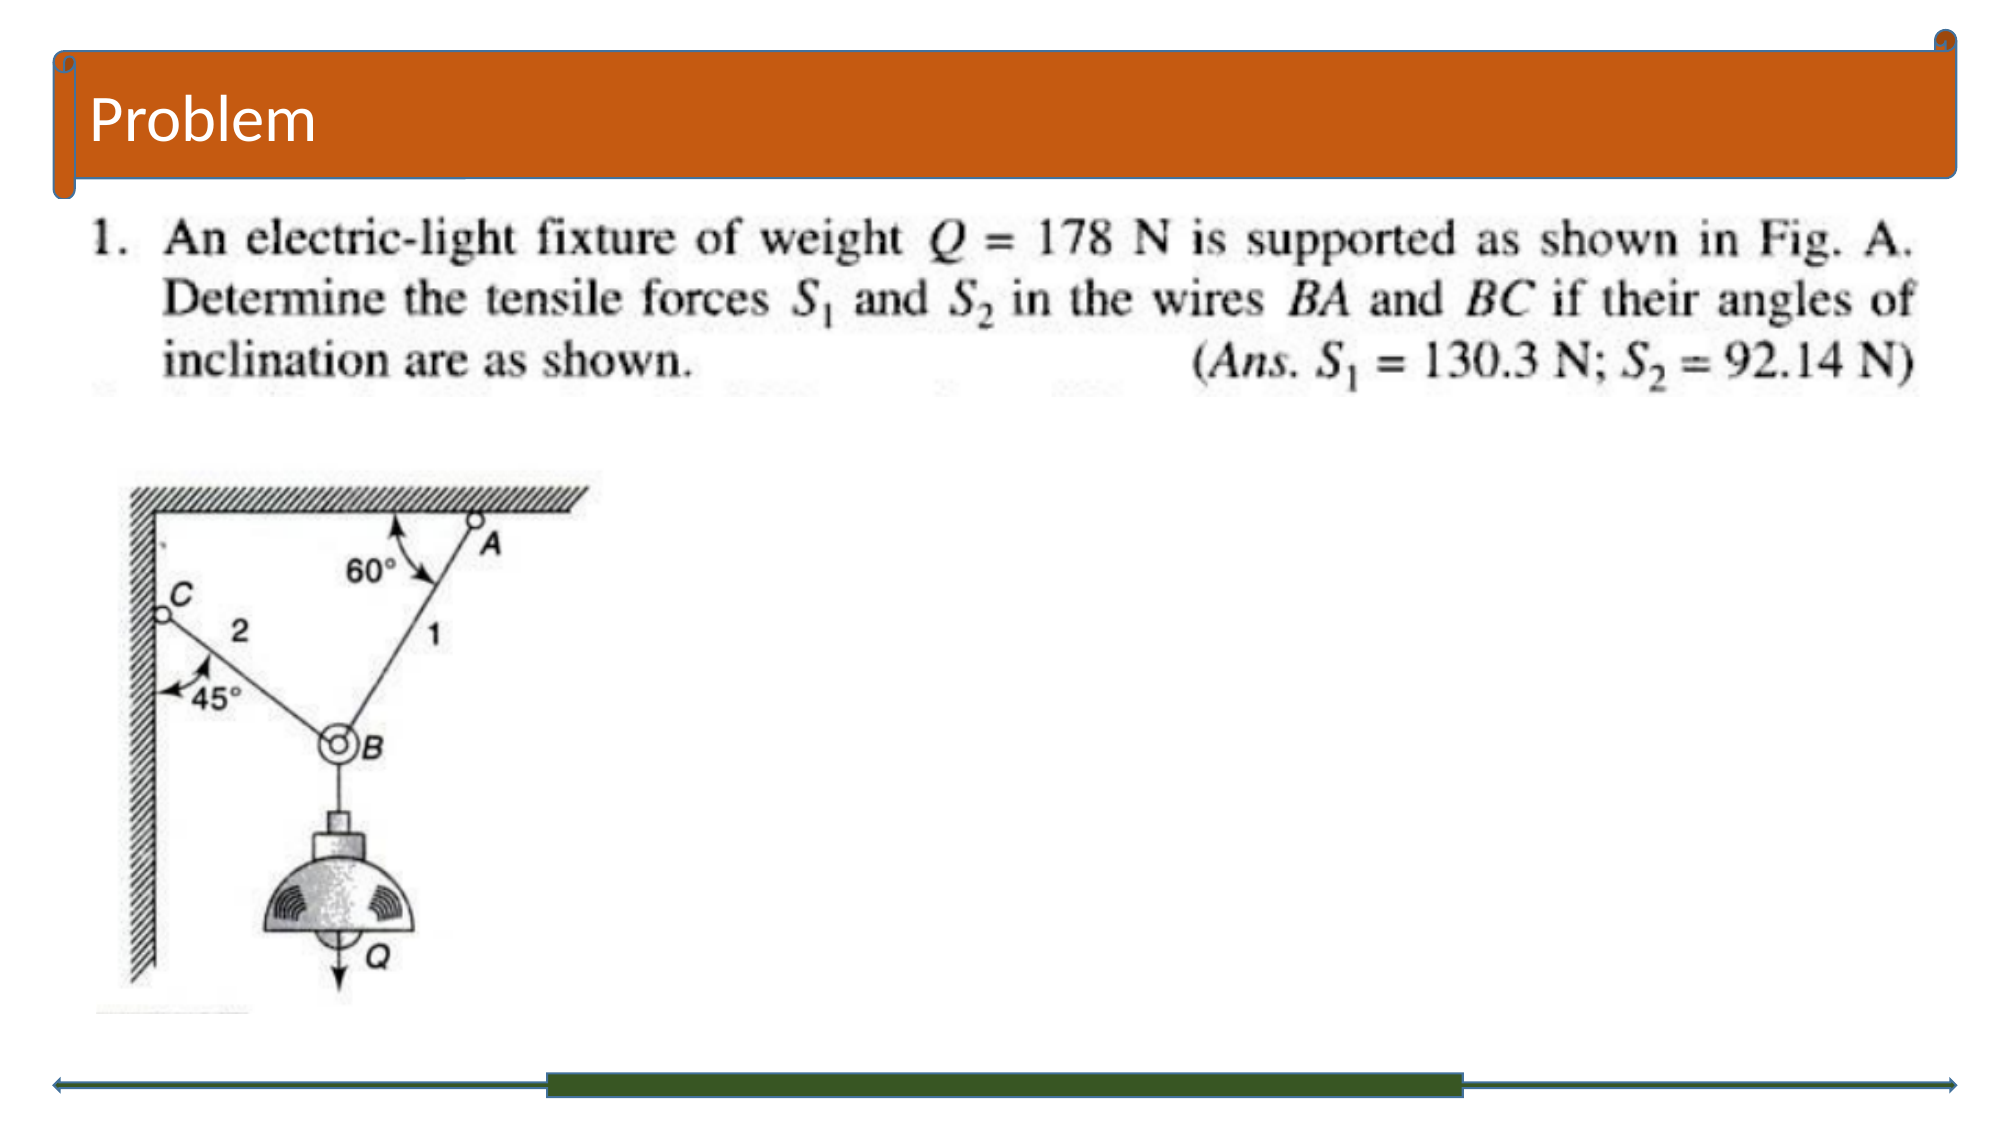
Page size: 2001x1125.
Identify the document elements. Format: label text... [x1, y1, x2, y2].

picture [96, 463, 608, 1014]
text_box [52, 1072, 1958, 1099]
text_box Problem [52, 28, 1958, 199]
picture [53, 199, 1944, 398]
